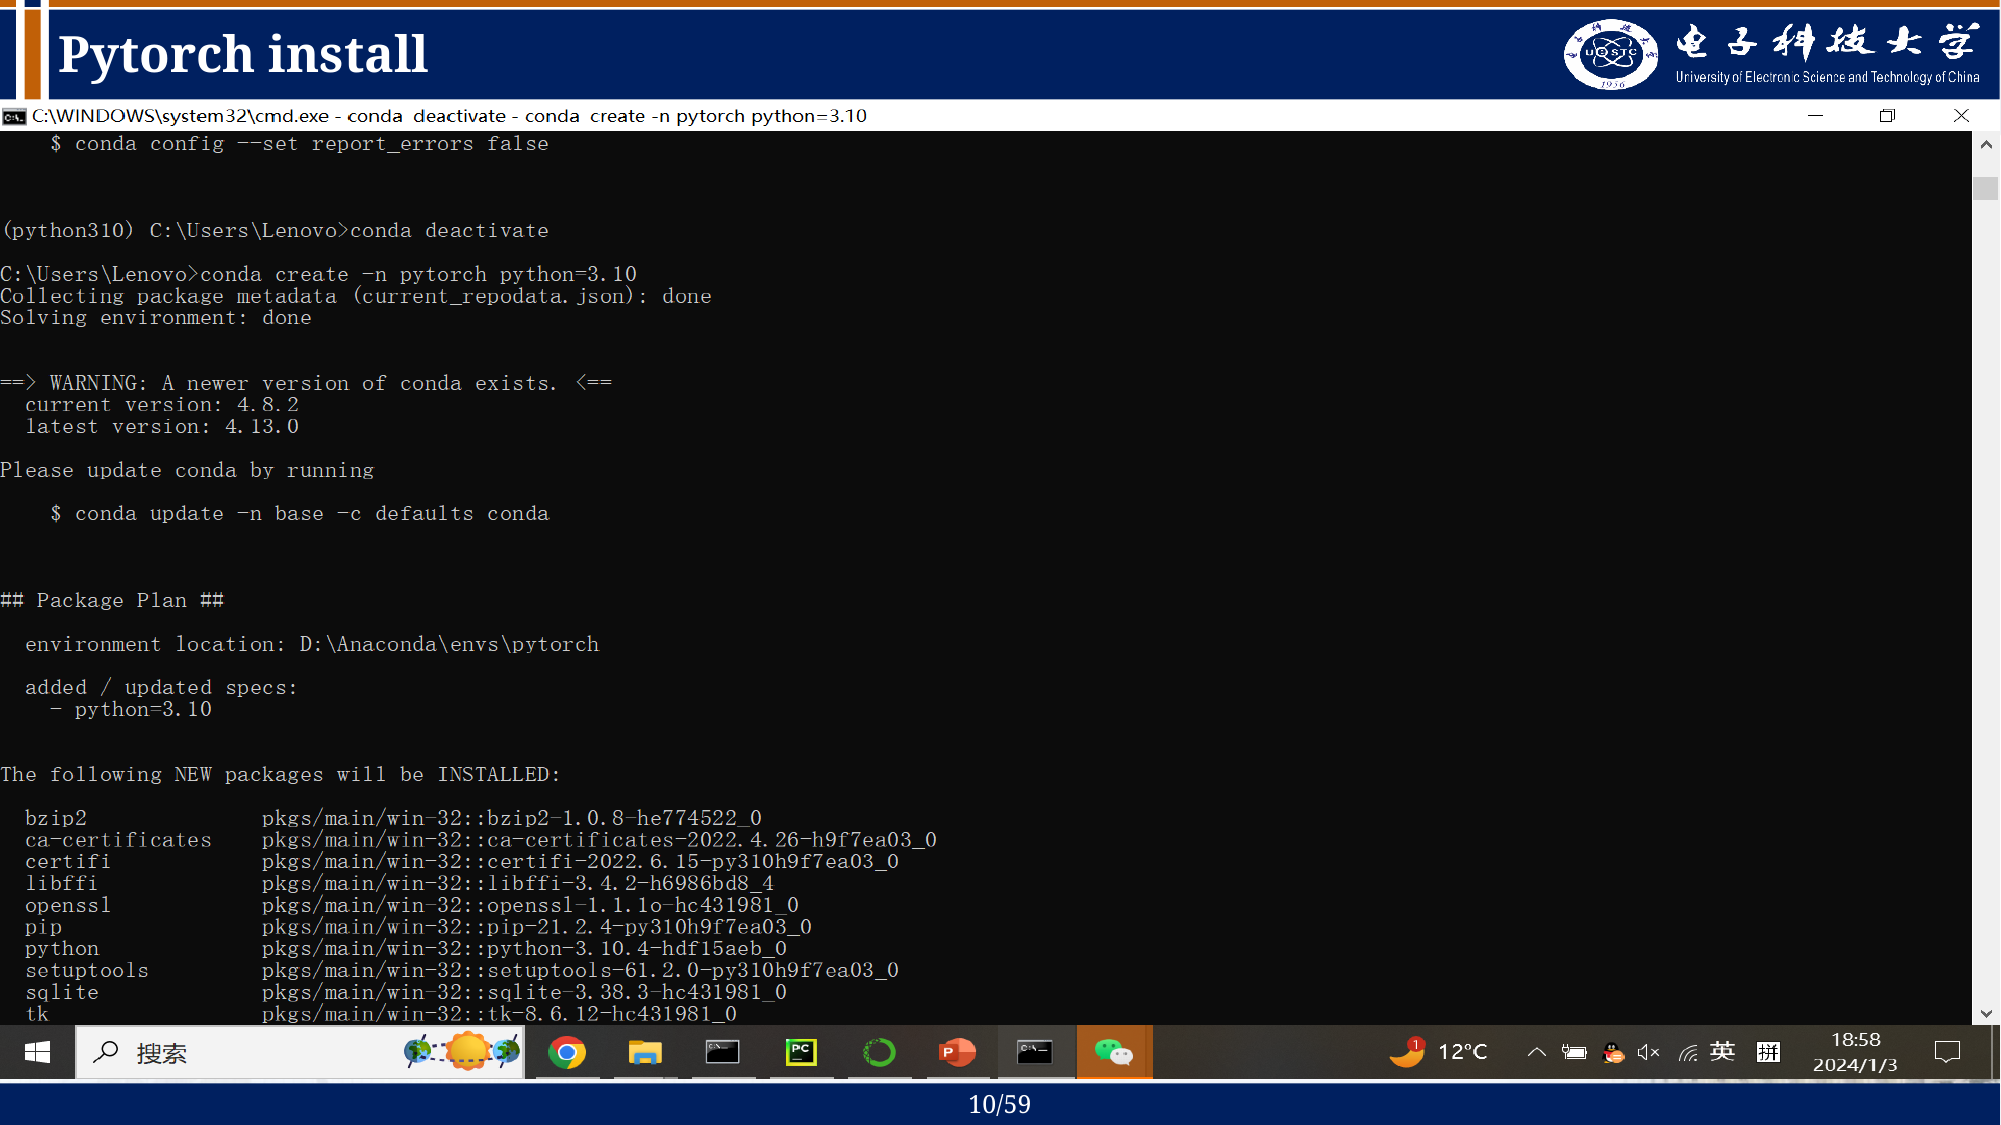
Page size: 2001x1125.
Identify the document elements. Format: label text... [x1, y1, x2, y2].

picture [0, 0, 2001, 1125]
picture [1564, 19, 1980, 90]
title Pytorch install [43, 10, 476, 100]
